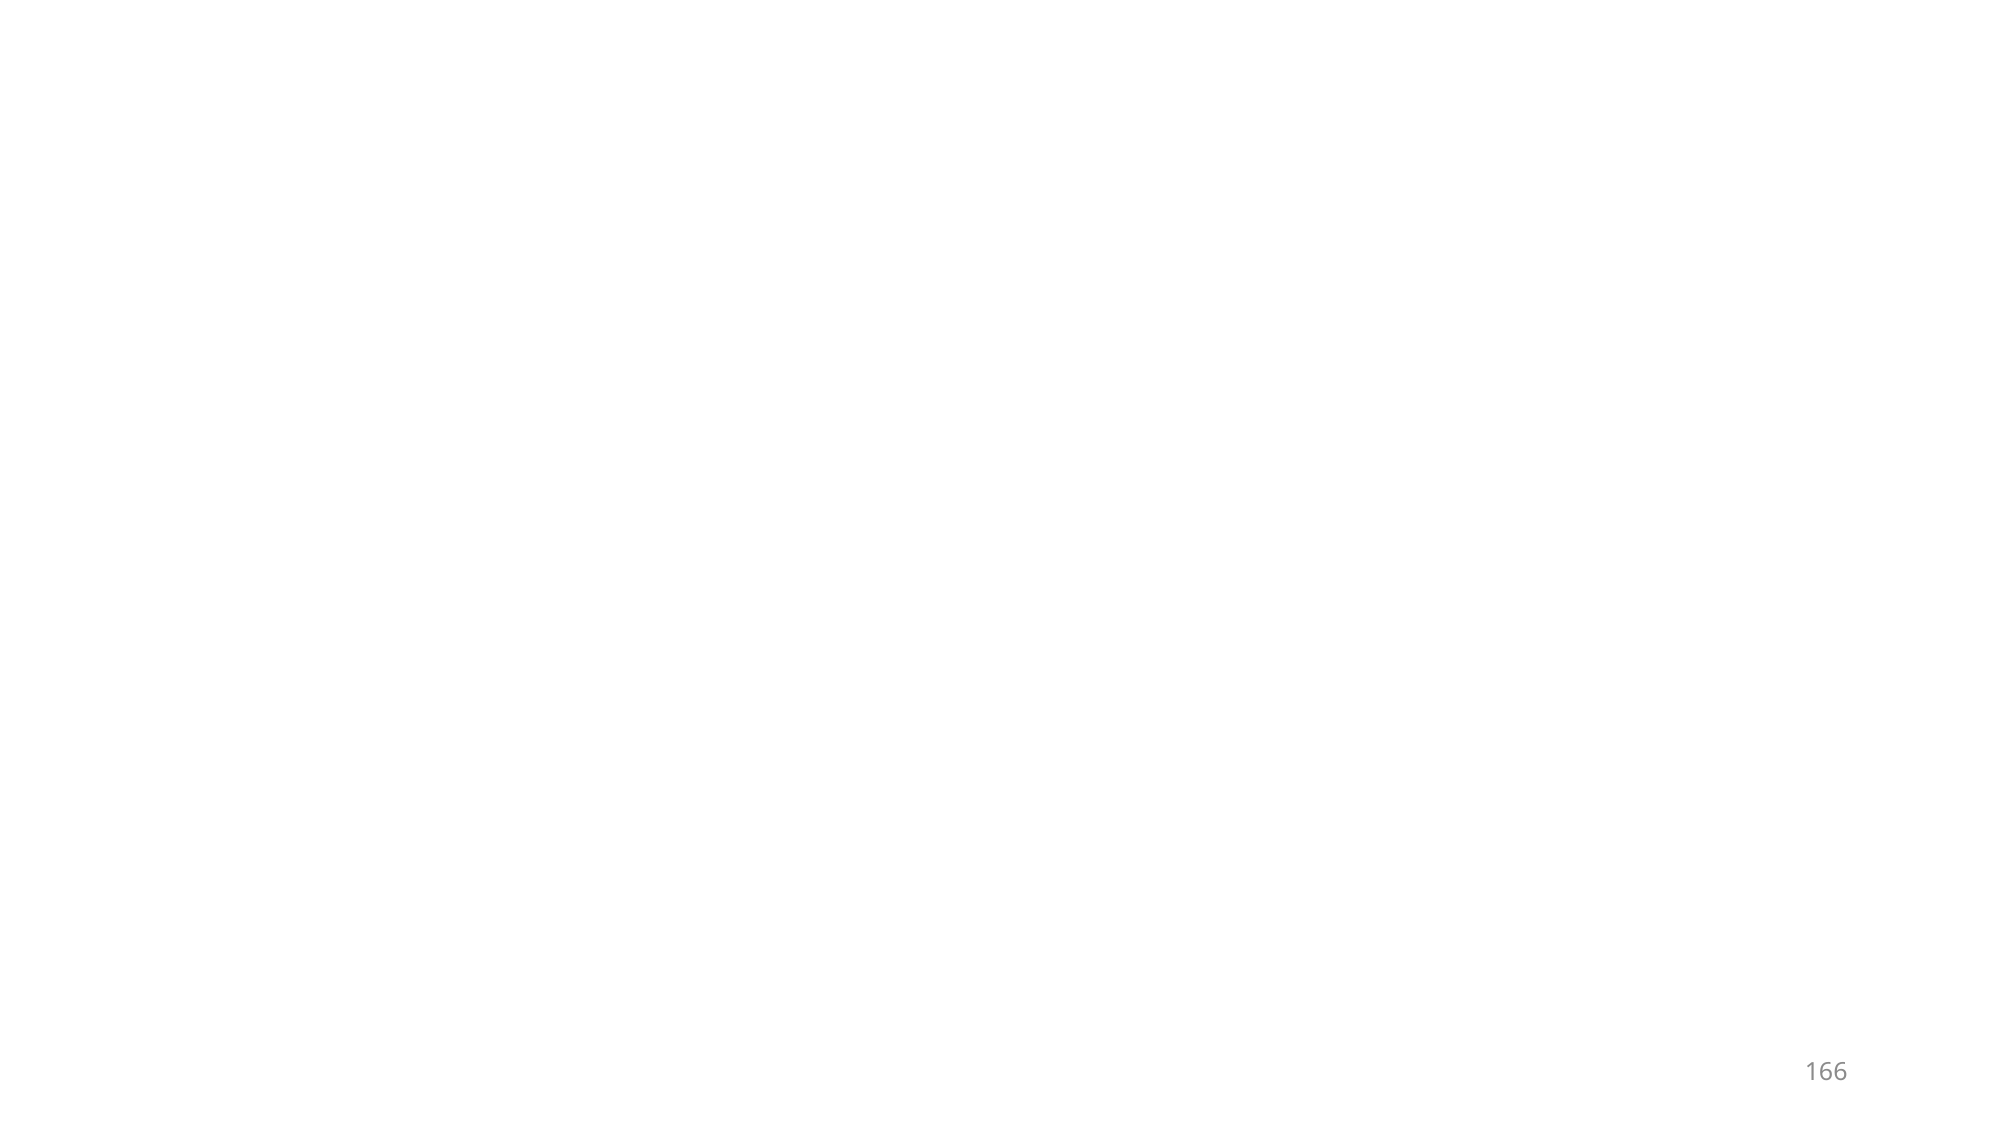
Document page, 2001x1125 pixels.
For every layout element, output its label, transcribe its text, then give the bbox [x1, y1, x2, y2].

slide_number 166 [1412, 1042, 1863, 1103]
